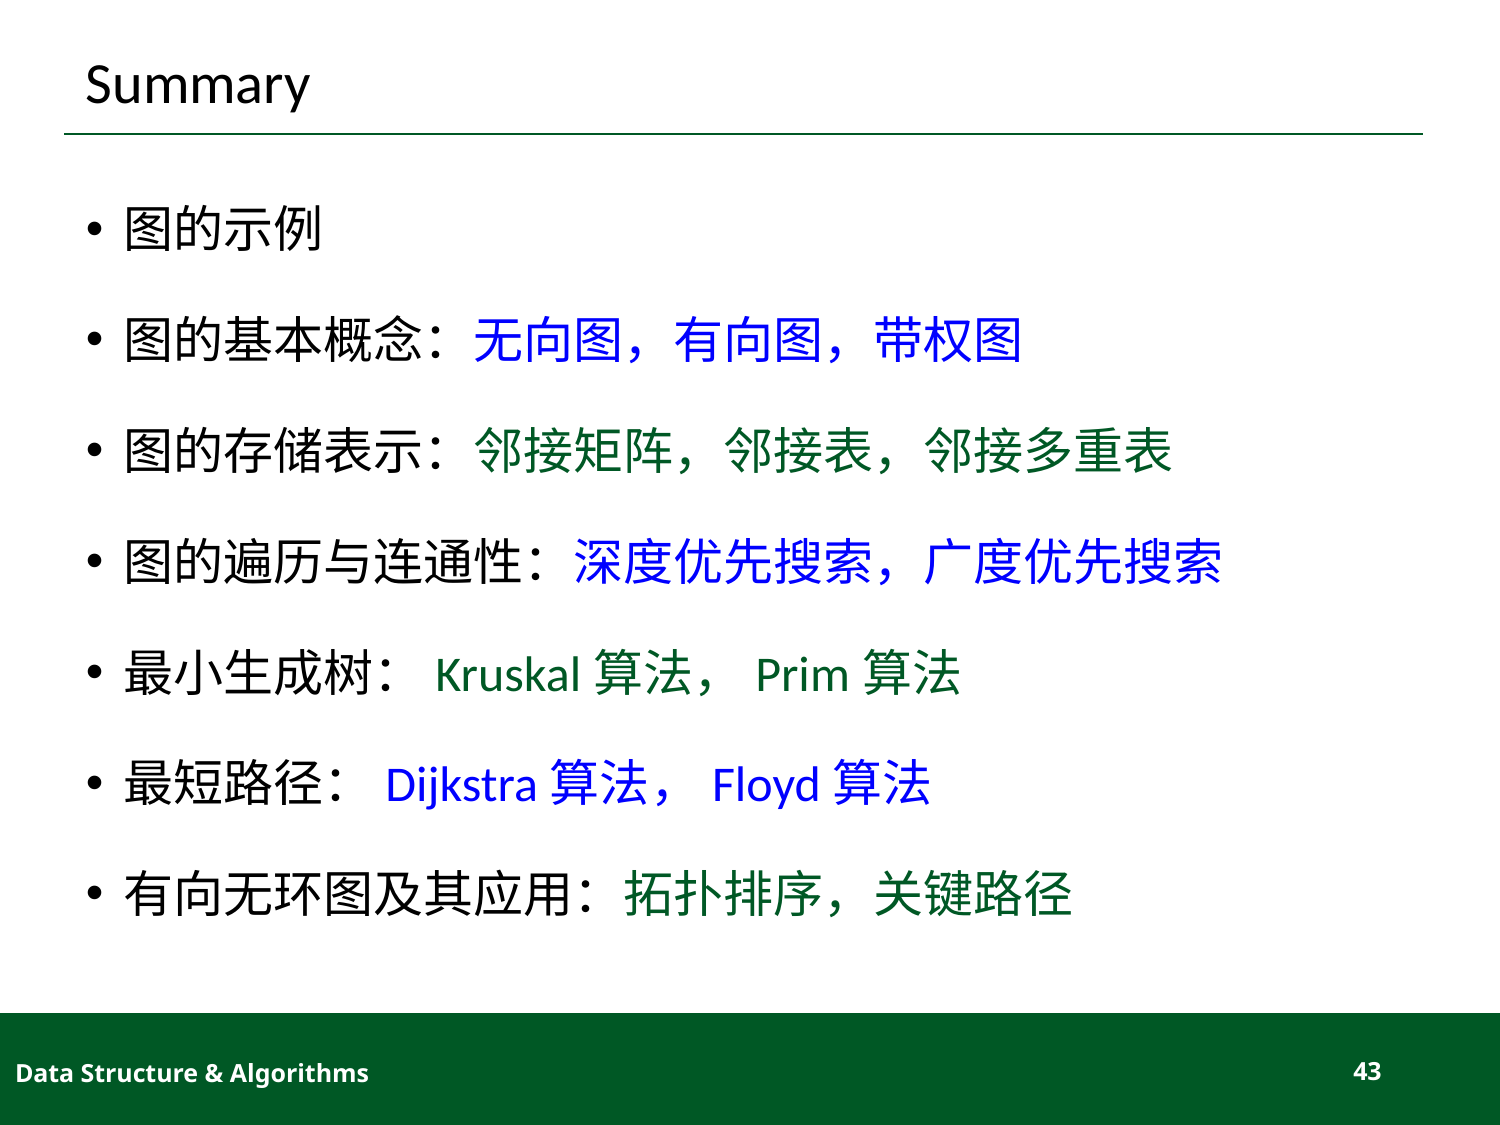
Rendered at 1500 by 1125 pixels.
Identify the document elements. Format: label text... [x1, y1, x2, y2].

title Summary [70, 34, 1430, 135]
footer Data Structure & Algorithms [0, 1042, 507, 1103]
list 图的示例 图的基本概念：无向图，有向图，带权图 图的存储表示：邻接矩阵，邻接表，邻接多重表 图的遍历与连通性：深度优先搜索，广度优先搜索 最小生成树：Kruskal算法，Prim算法 最短路径：Dijkstra算法，Floyd算法 有向无环图及其应用：拓扑排序，关键路径 [70, 160, 1430, 991]
slide_number 43 [1059, 1042, 1397, 1103]
